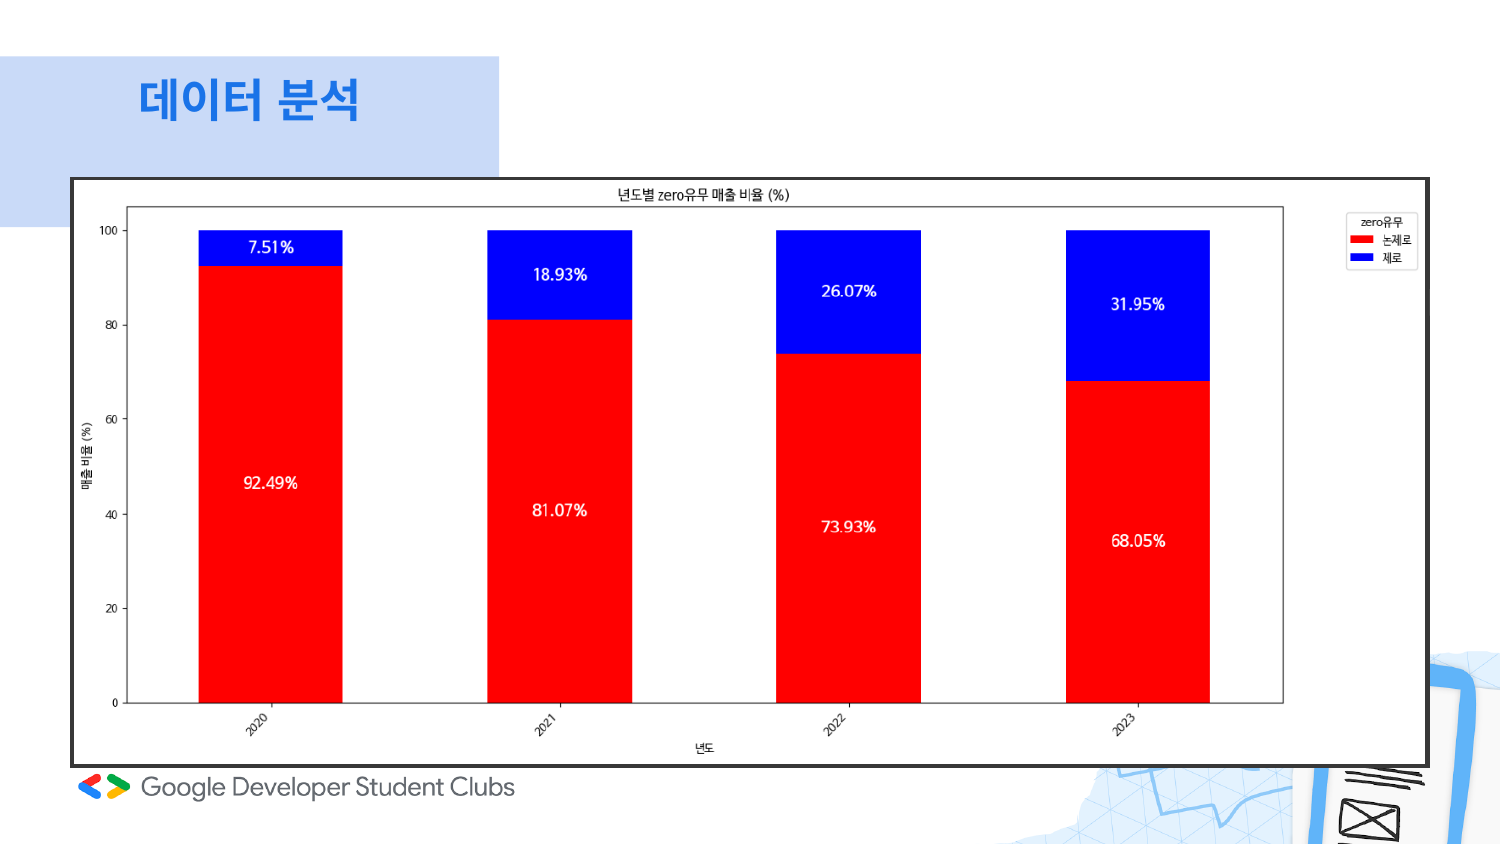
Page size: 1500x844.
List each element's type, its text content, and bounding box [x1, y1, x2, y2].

title 데이터 분석 [0, 56, 500, 228]
picture [0, 0, 1500, 844]
